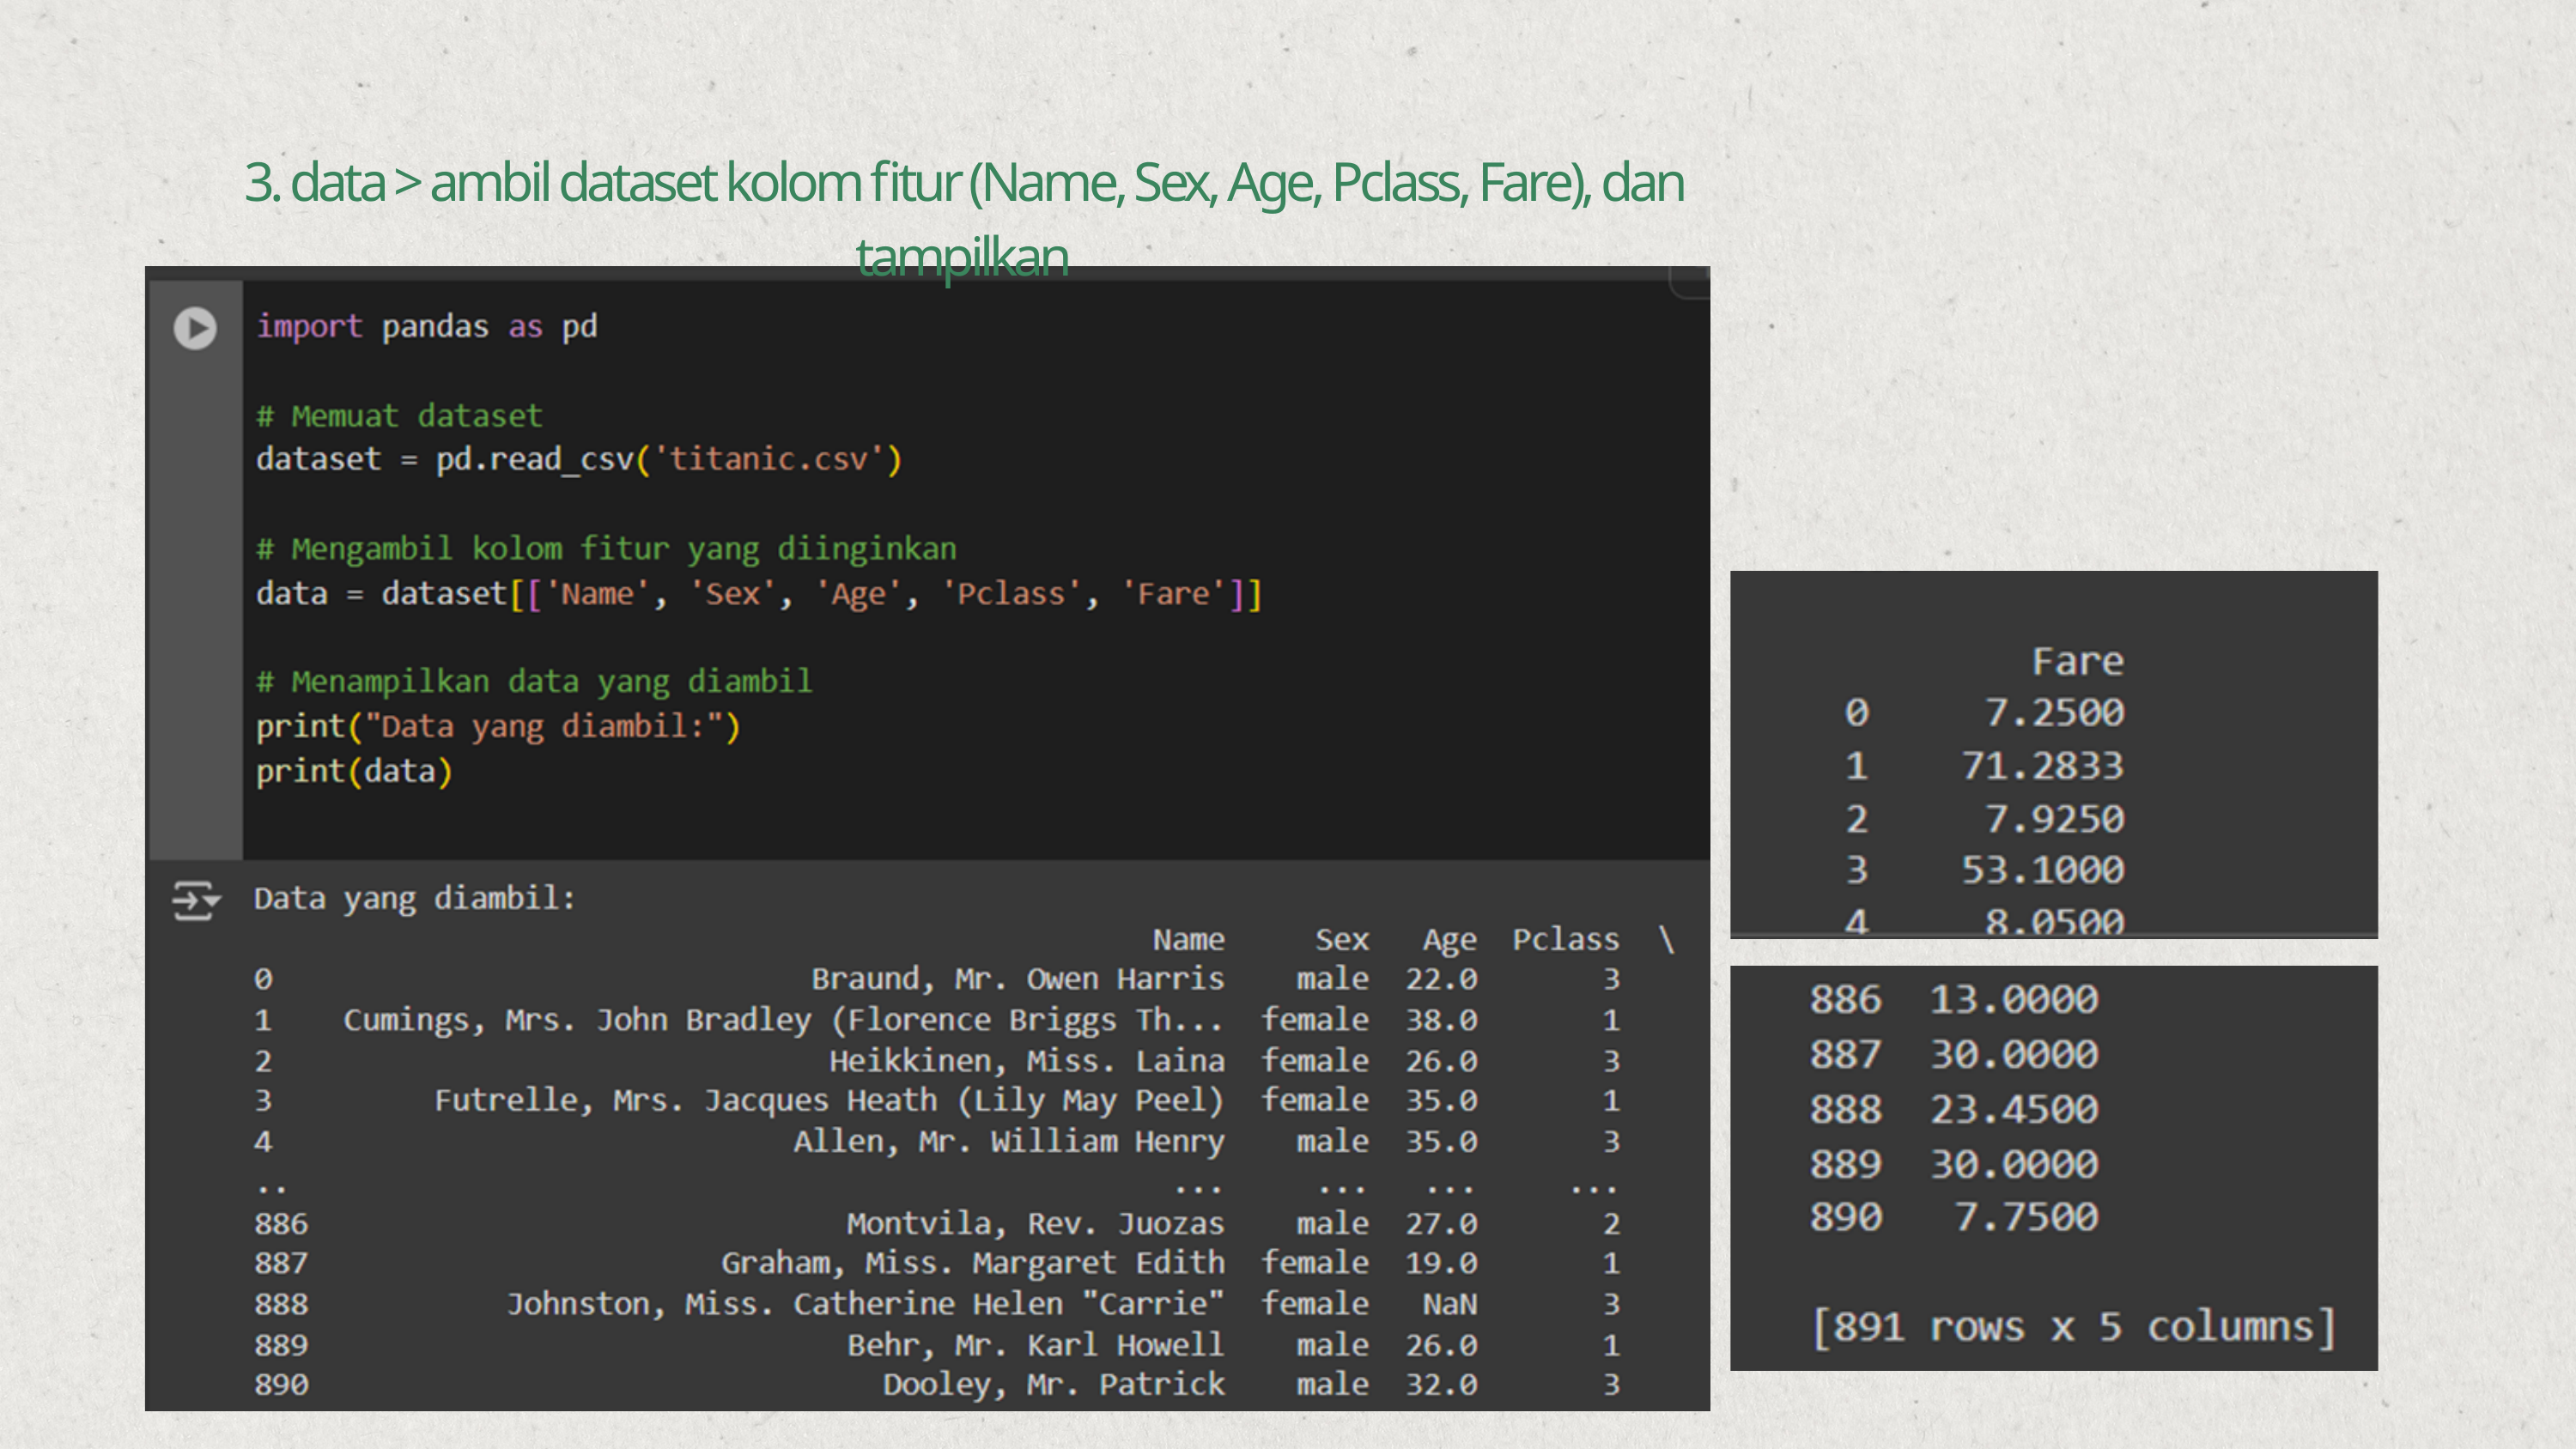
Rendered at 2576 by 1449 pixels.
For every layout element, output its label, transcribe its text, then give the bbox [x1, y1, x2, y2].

text_box [144, 288, 1710, 1411]
text_box 3. data > ambil dataset kolom fitur (Name, Sex, Age, Pclass, Fare), dan tampilkan [144, 136, 1783, 288]
text_box [1730, 966, 2379, 1371]
text_box [1730, 571, 2379, 939]
text_box [0, 0, 2576, 1449]
